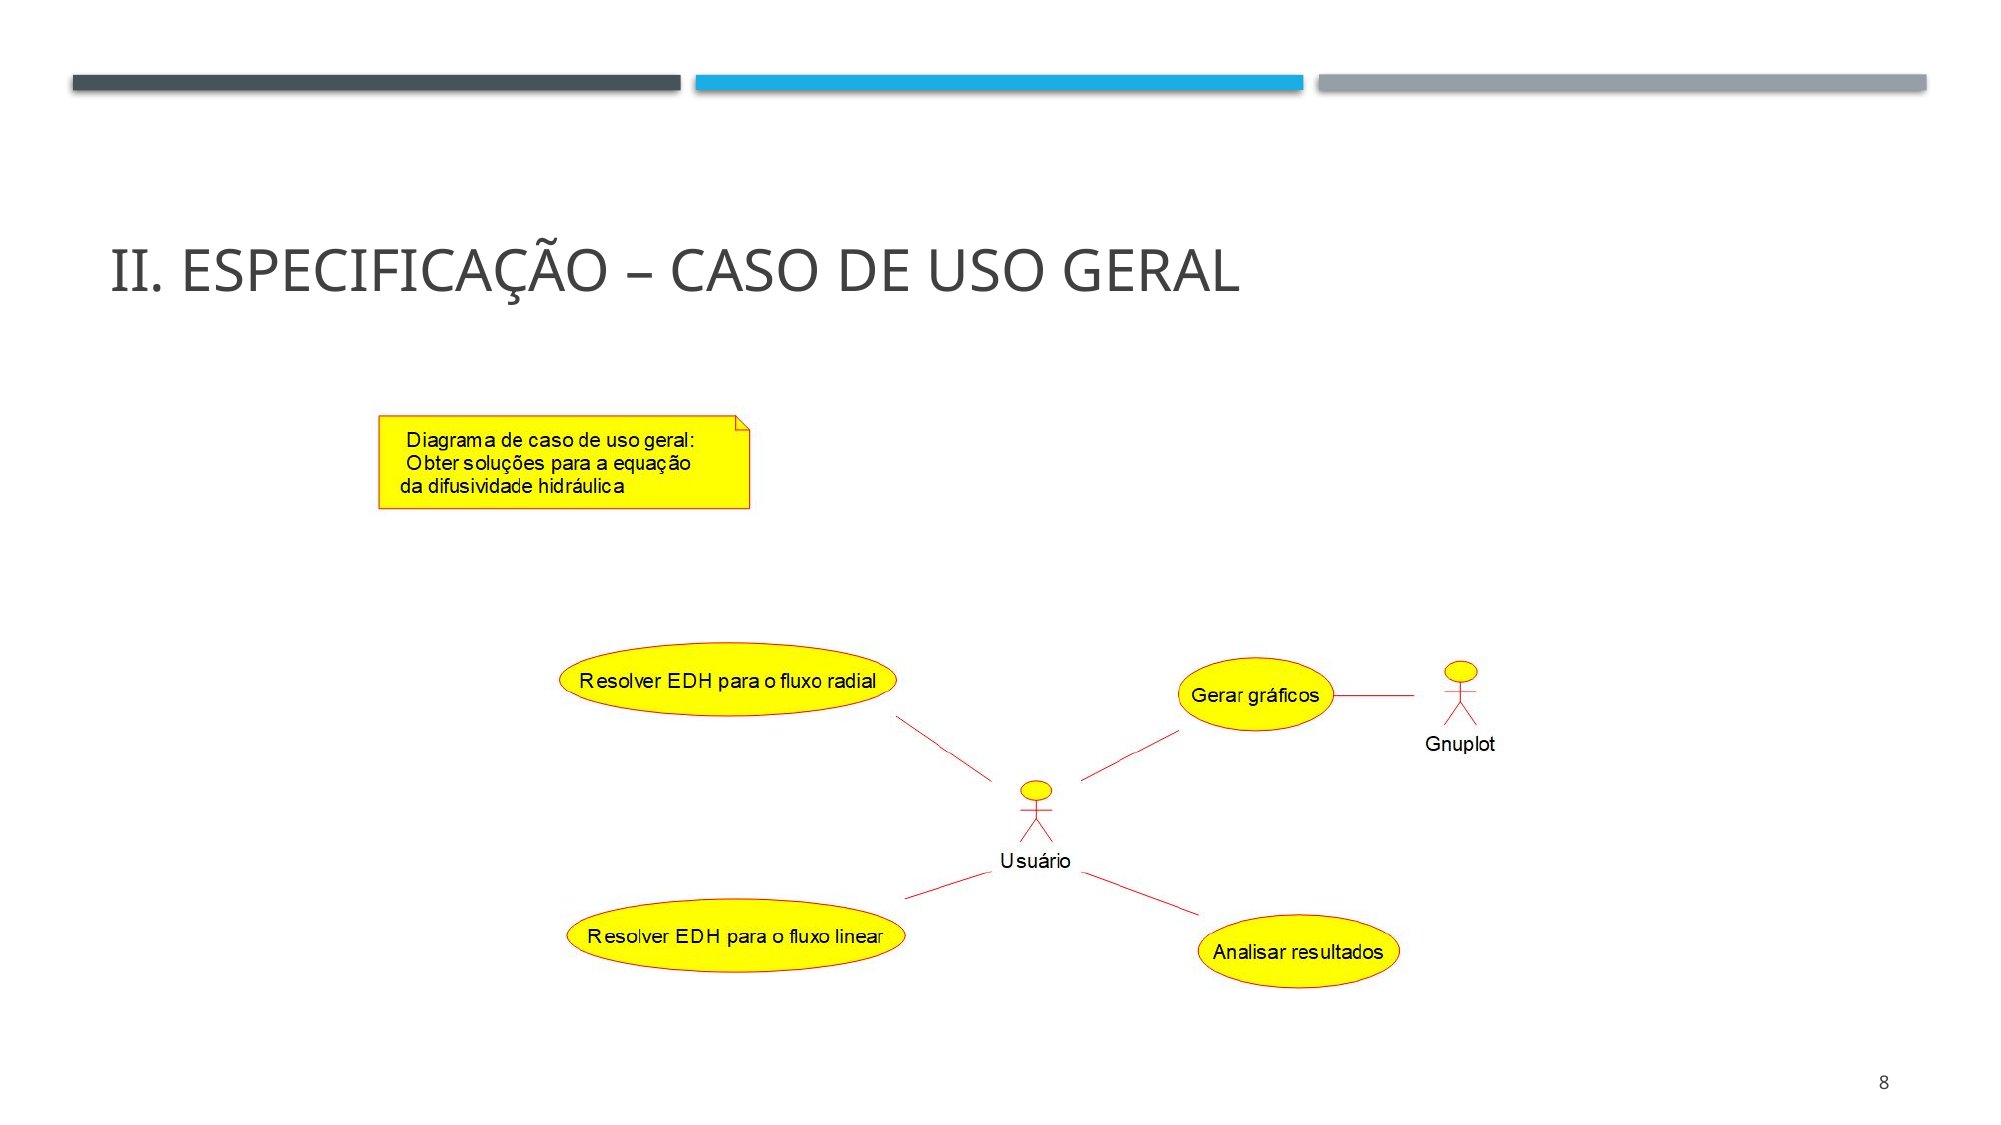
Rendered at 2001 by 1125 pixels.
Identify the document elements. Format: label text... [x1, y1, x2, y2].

picture [339, 389, 1661, 1055]
slide_number 8 [1732, 1053, 1905, 1114]
title II. ESPECIFICAÇÃO – CASO DE USO GERAL [95, 115, 1905, 311]
